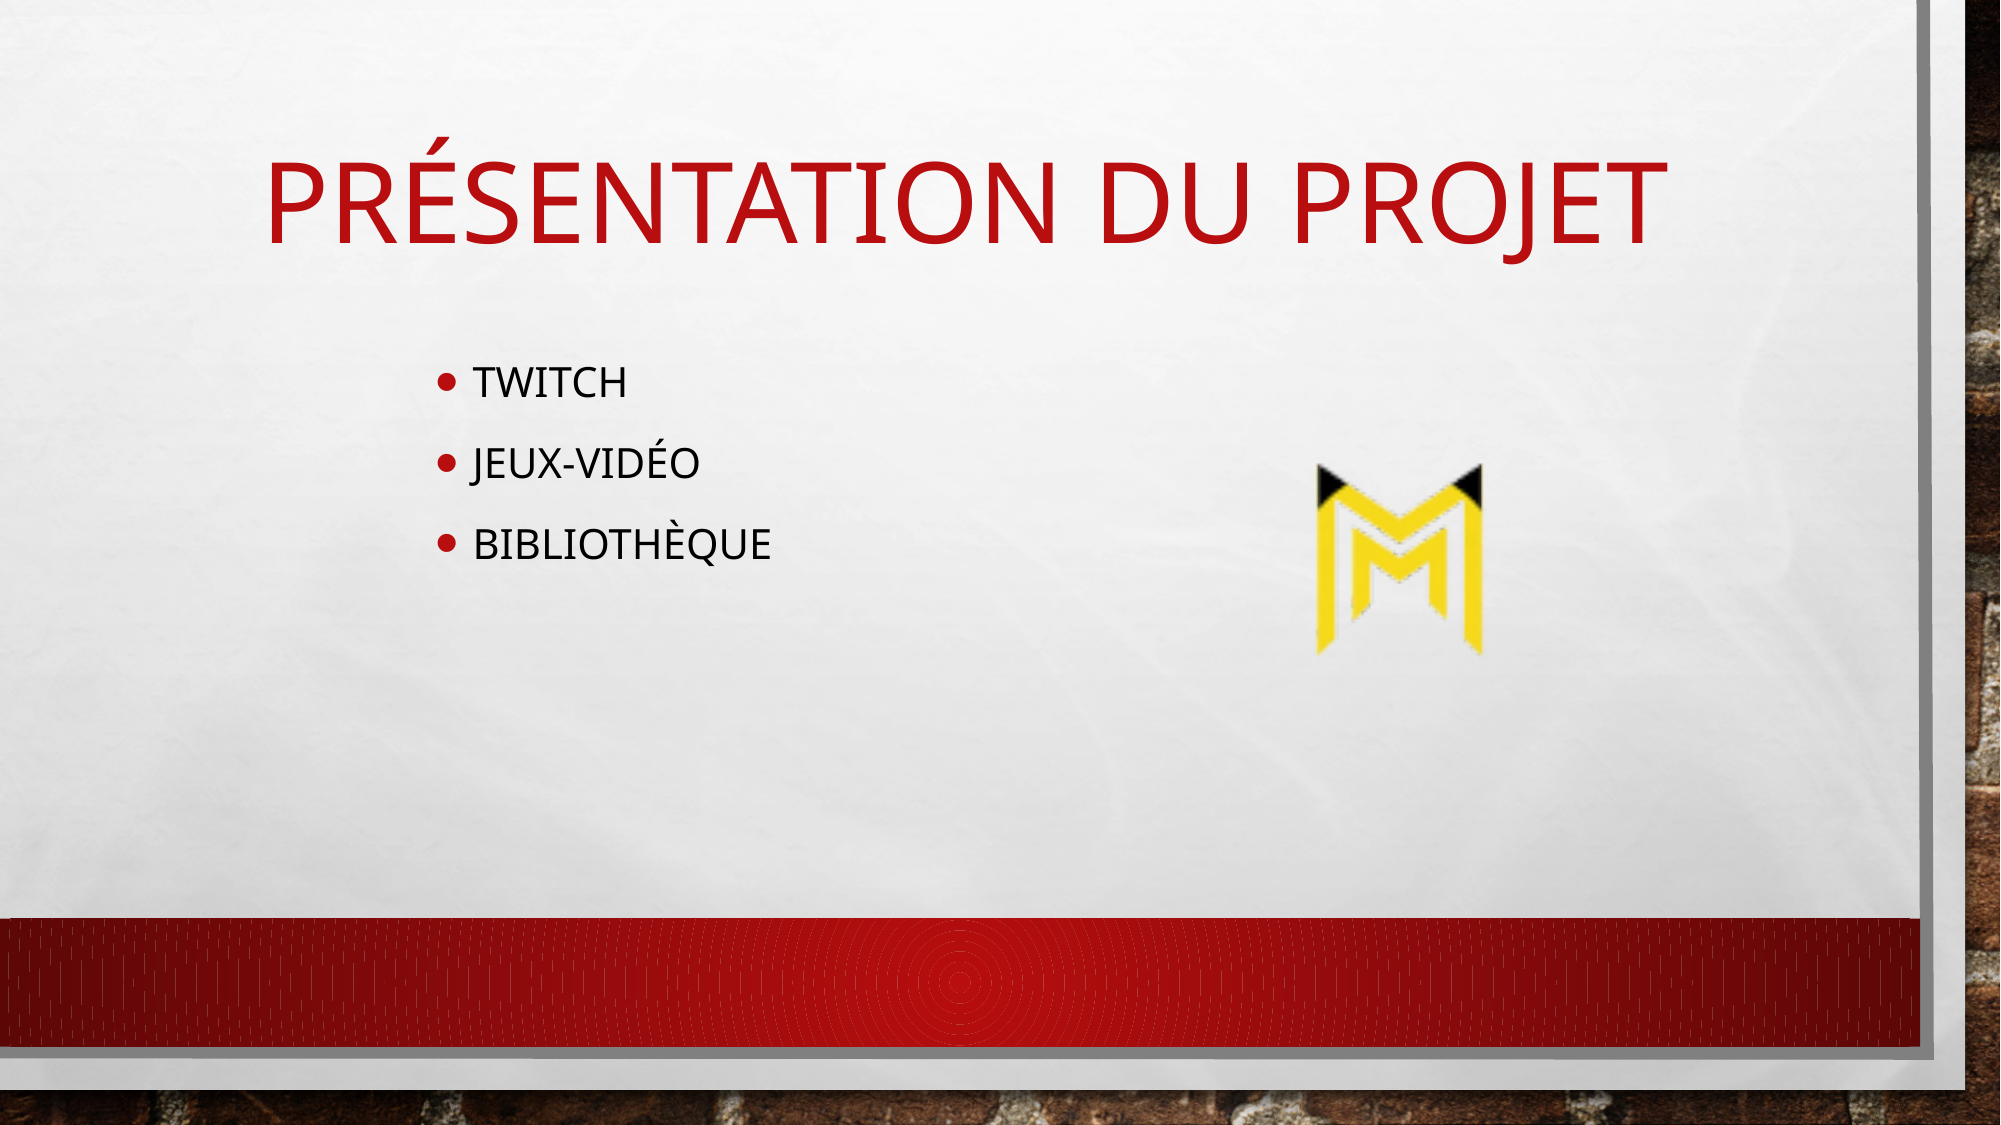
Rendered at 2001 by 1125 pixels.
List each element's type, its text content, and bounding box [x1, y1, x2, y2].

title Présentation du projet [112, 112, 1818, 303]
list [1311, 462, 1488, 663]
list Twitch Jeux-vidéo bibliothèque [420, 338, 948, 882]
picture [0, 0, 2000, 1125]
